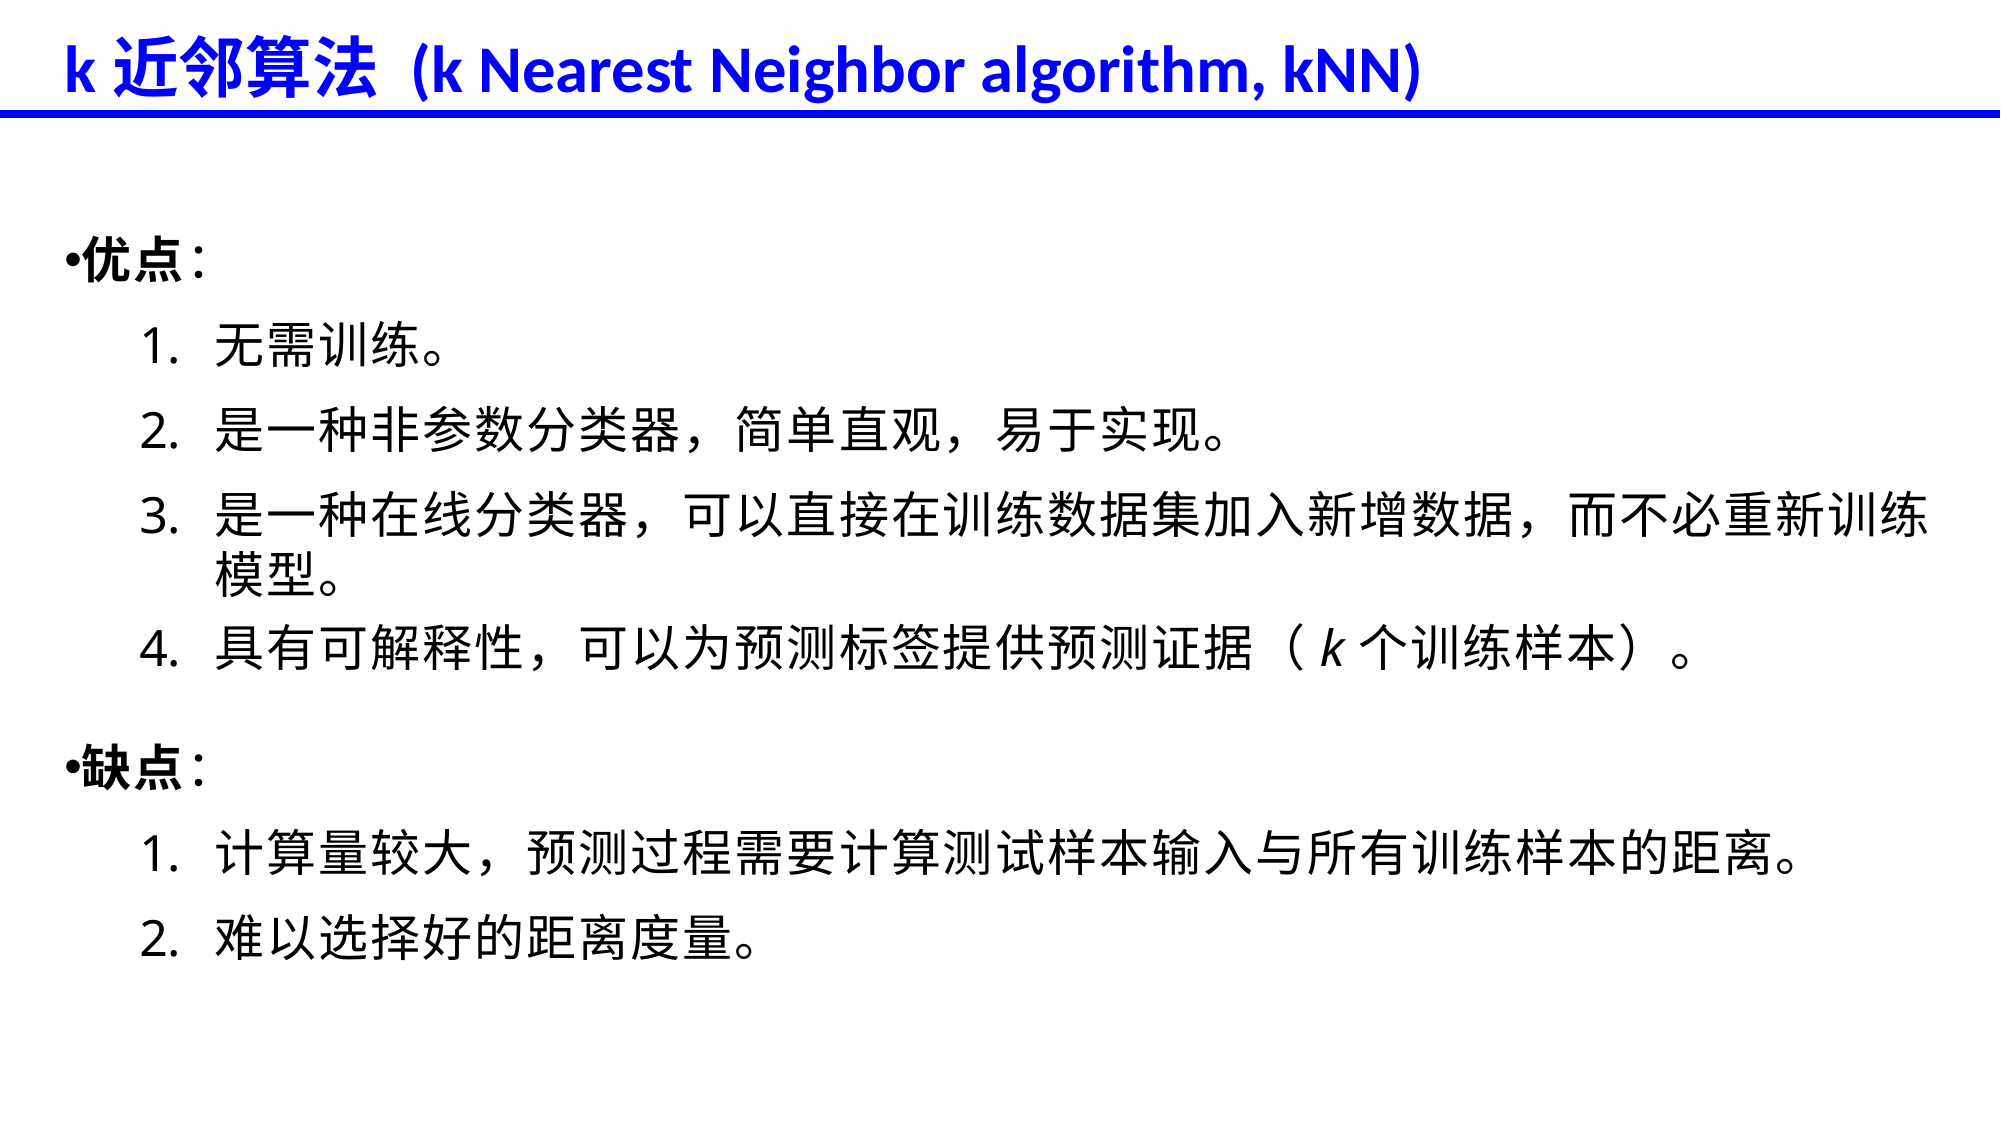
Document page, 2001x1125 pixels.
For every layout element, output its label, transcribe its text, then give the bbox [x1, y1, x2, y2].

text_box k近邻算法 (k Nearest Neighbor algorithm, kNN) [49, 18, 1596, 110]
text_box 优点： 无需训练。 是一种非参数分类器，简单直观，易于实现。 是一种在线分类器，可以直接在训练数据集加入新增数据，而不必重新训练模型。 具有可解释性，可以为预测标签提供预测证据（k个训练样本）。 缺点： 计算量较大，预测过程需要计算测试样本输入与所有训练样本的距离。 难以选择好的距离度量。 [49, 221, 1973, 974]
